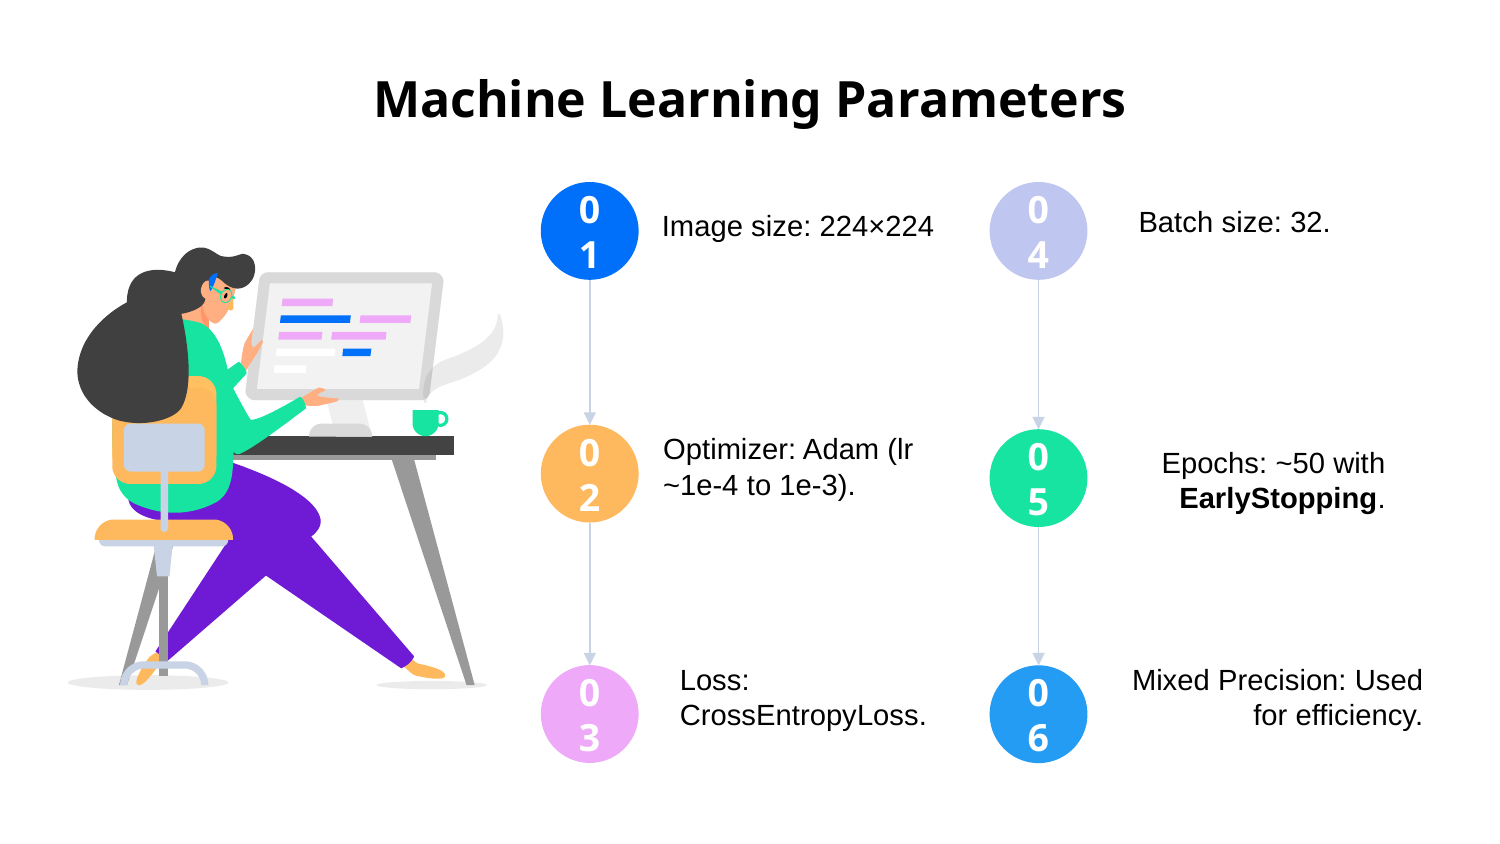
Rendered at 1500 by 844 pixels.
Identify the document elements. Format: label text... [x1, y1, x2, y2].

title Machine Learning Parameters [75, 67, 1425, 129]
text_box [540, 181, 972, 281]
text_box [989, 181, 1449, 281]
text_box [989, 665, 1439, 764]
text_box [540, 424, 974, 523]
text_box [540, 664, 988, 764]
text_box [989, 429, 1401, 542]
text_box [67, 247, 504, 691]
